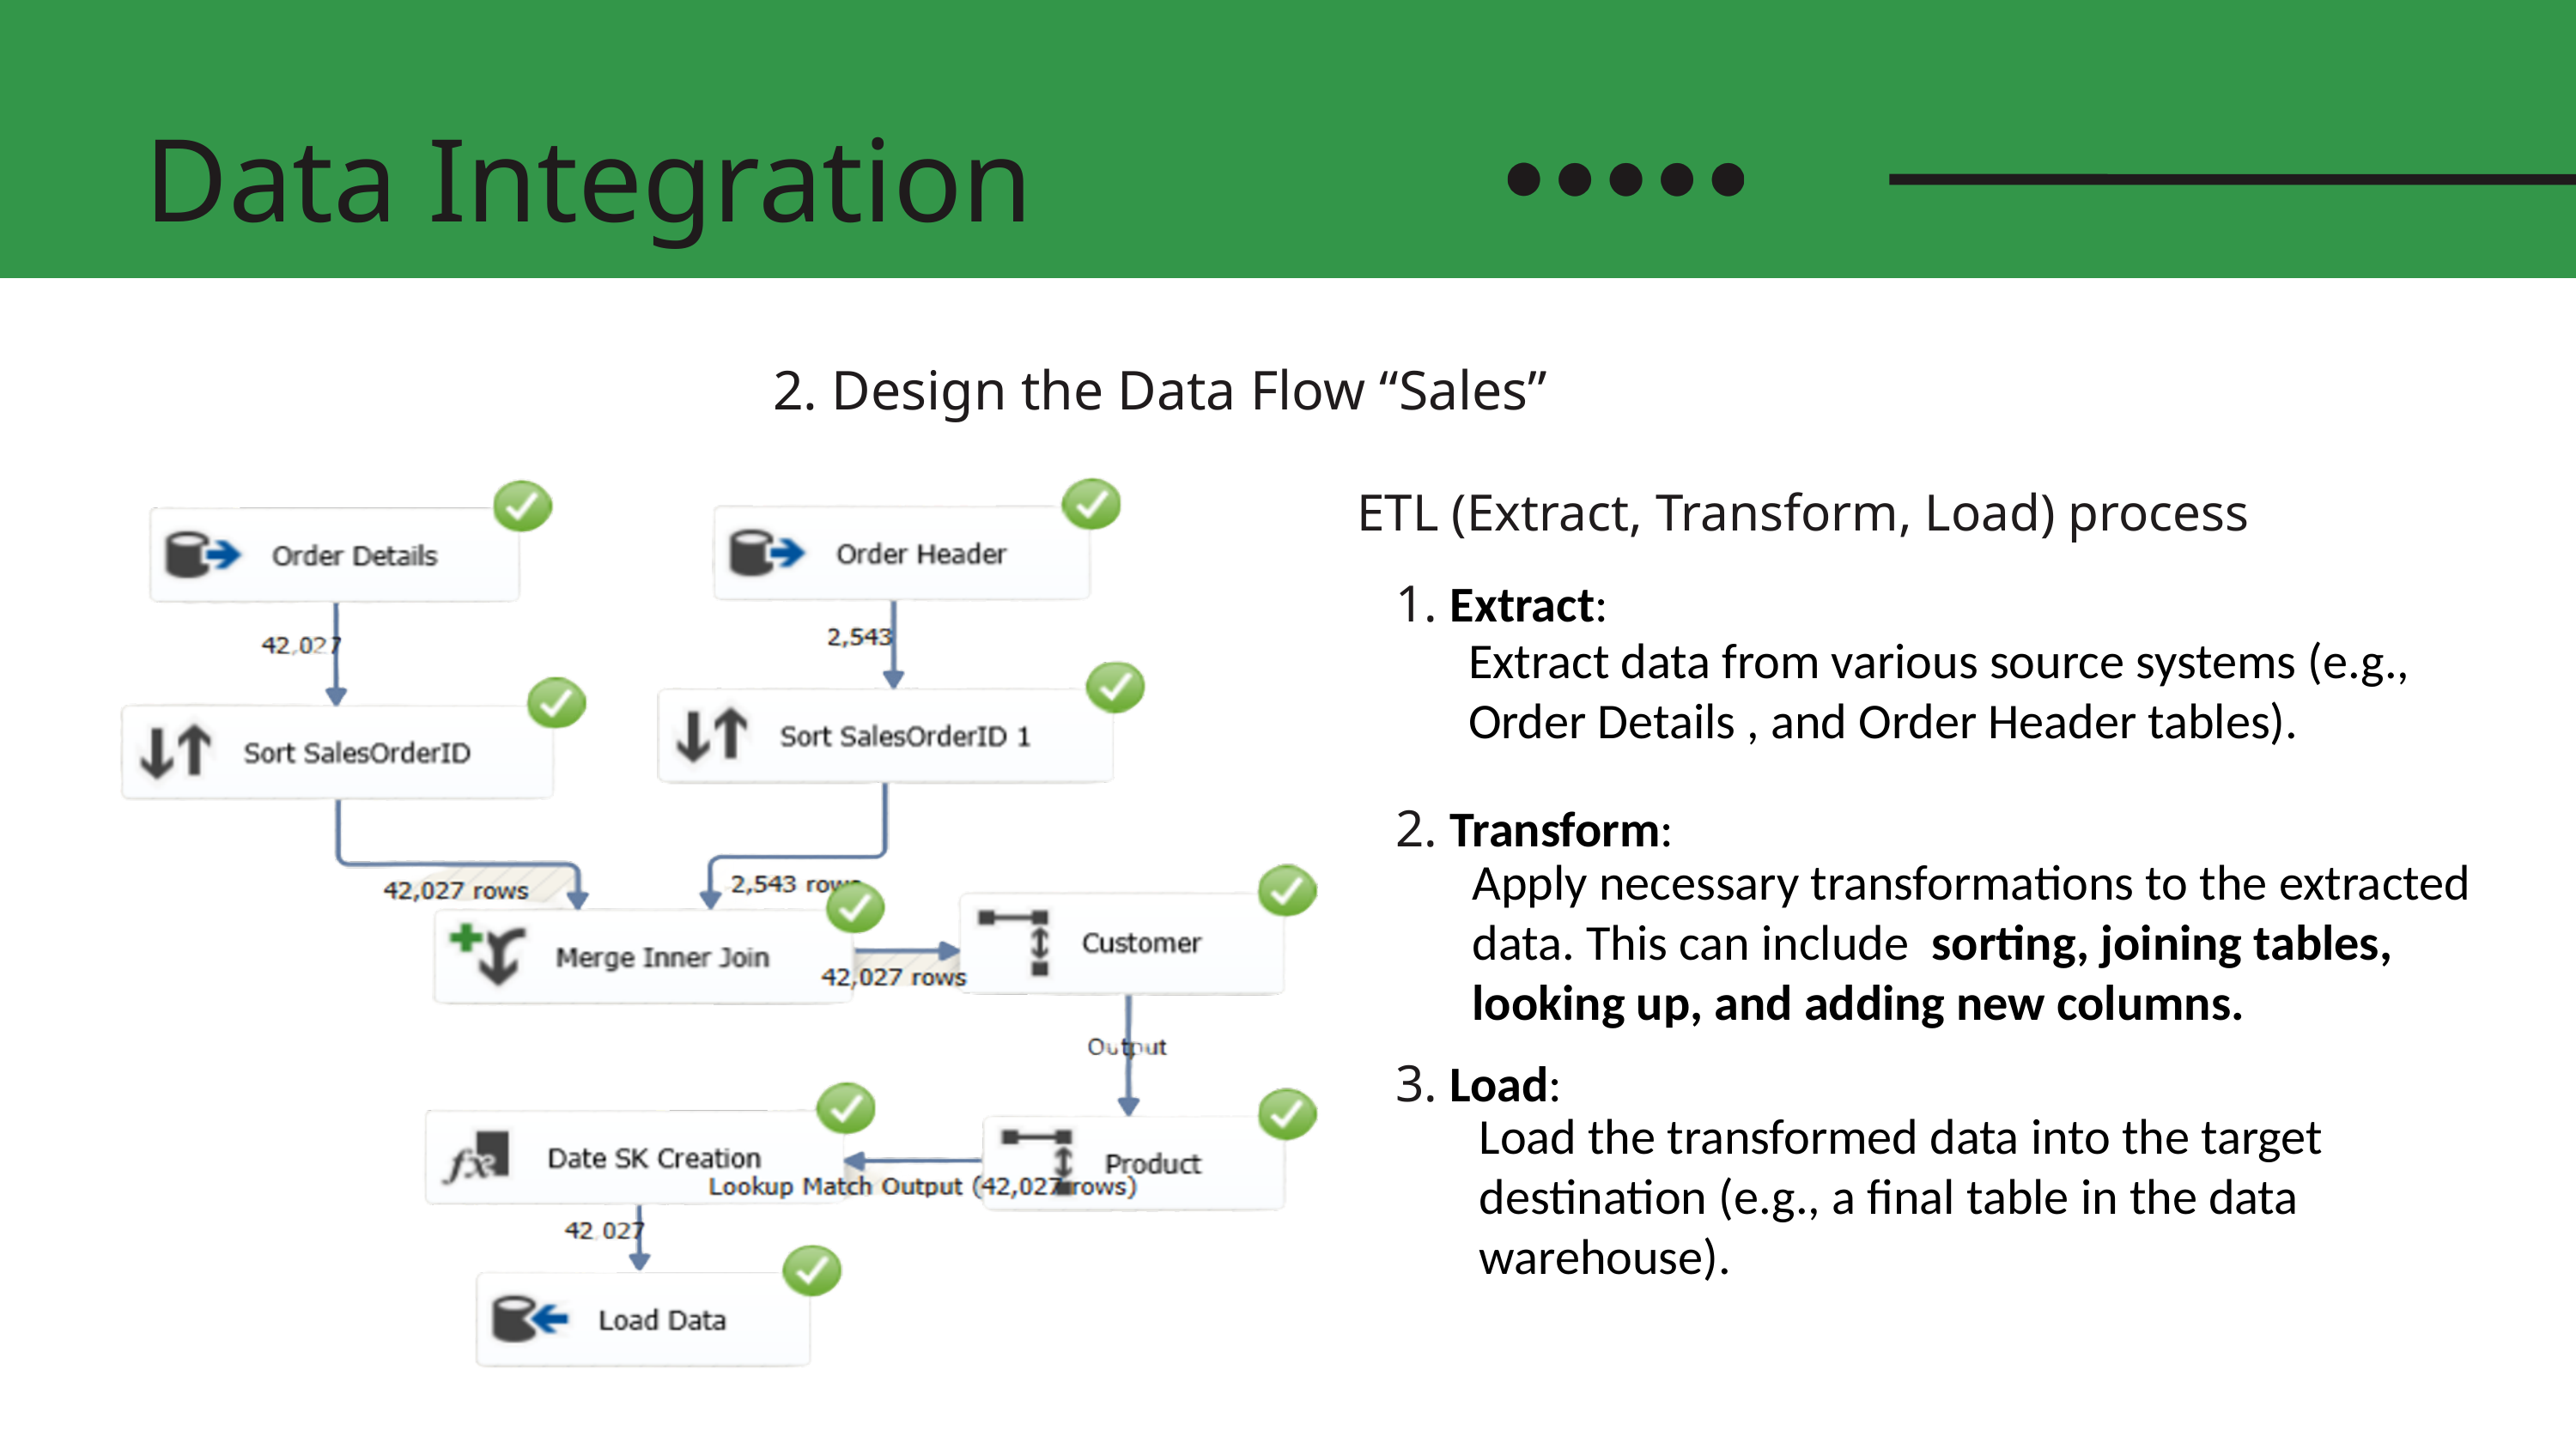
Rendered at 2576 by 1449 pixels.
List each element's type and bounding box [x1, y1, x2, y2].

picture [64, 462, 1358, 1383]
text_box [0, 0, 2576, 1449]
